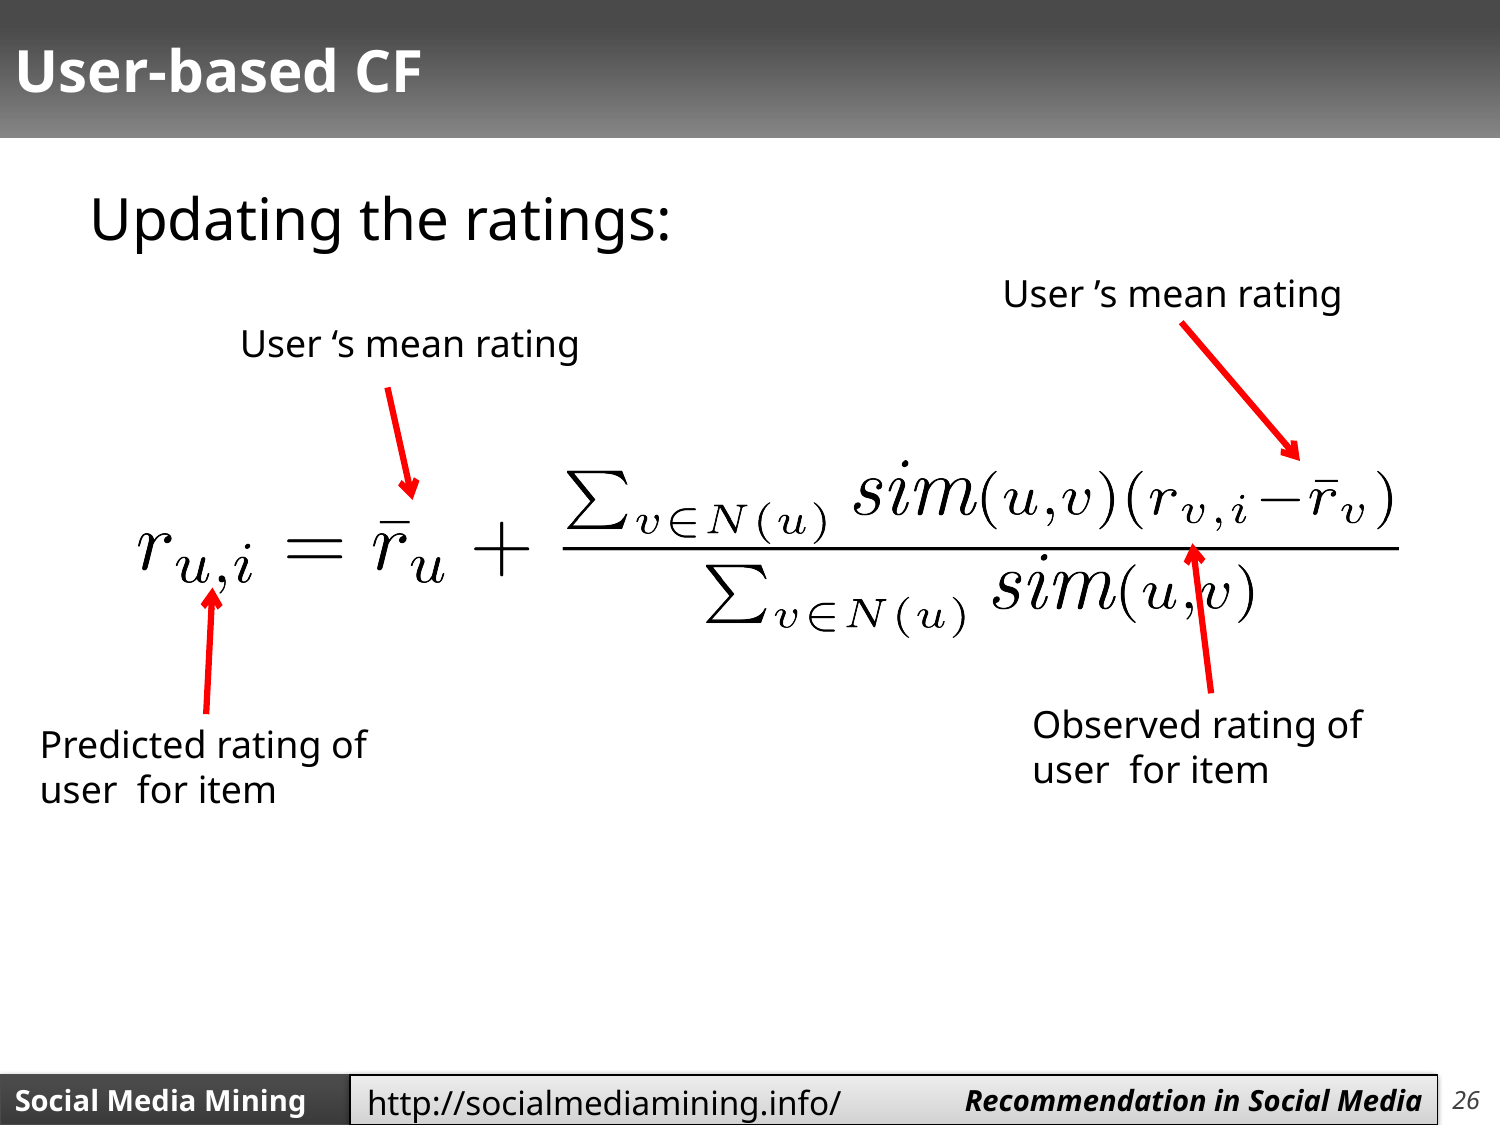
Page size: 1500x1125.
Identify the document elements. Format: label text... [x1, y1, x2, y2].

list Updating the ratings: [75, 174, 1425, 1048]
title User-based CF [0, 0, 1500, 138]
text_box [1181, 324, 1301, 462]
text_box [1192, 542, 1212, 694]
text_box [205, 587, 213, 715]
picture [137, 460, 1400, 638]
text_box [387, 387, 413, 501]
